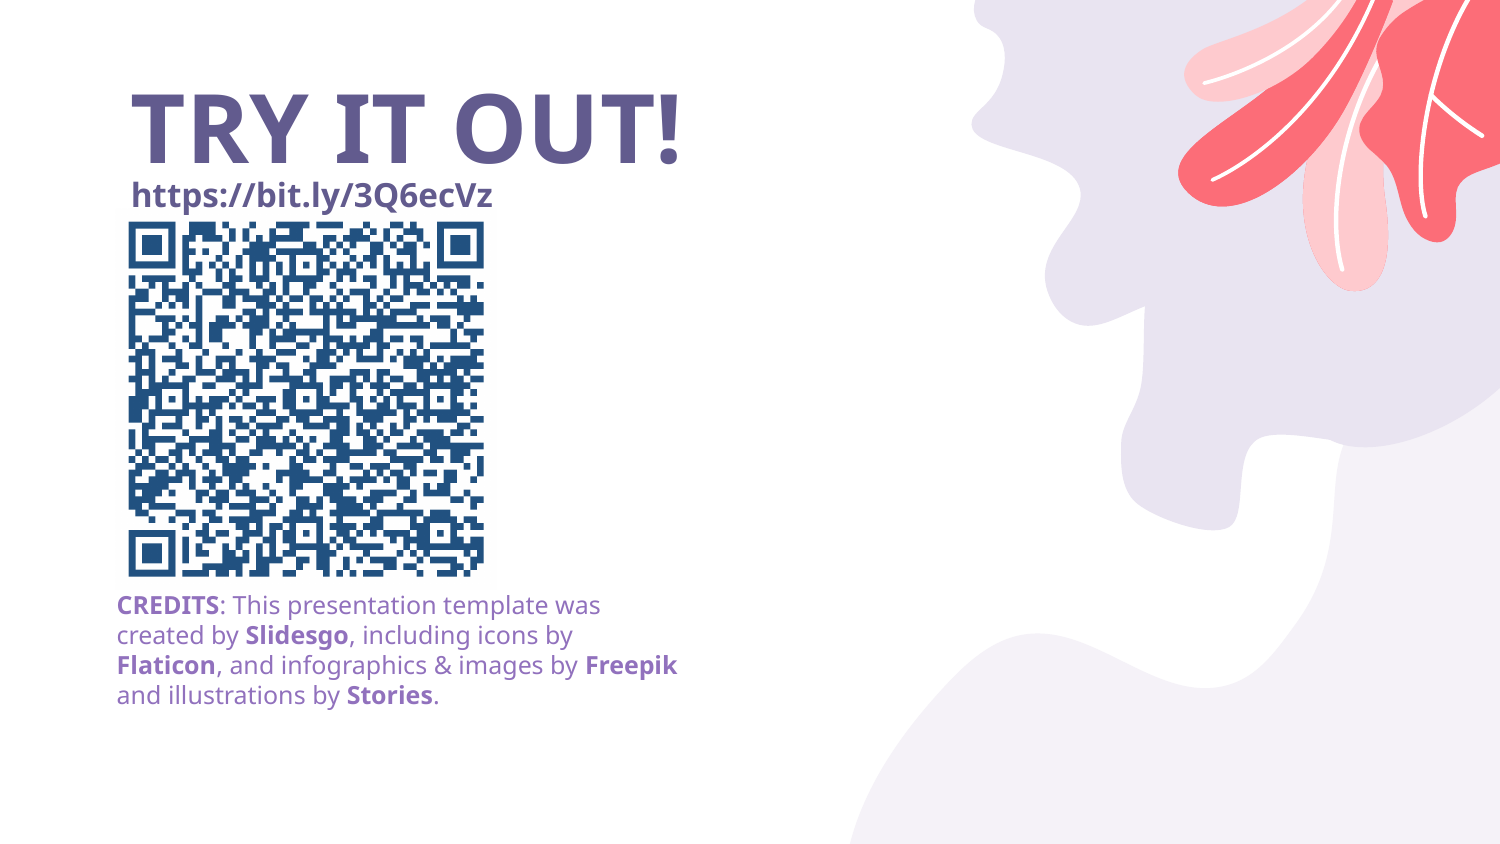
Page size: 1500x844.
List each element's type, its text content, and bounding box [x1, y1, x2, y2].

picture [115, 208, 497, 590]
text_box https://bit.ly/3Q6ecVz [115, 159, 1255, 230]
title TRY IT OUT! [115, 40, 1414, 209]
